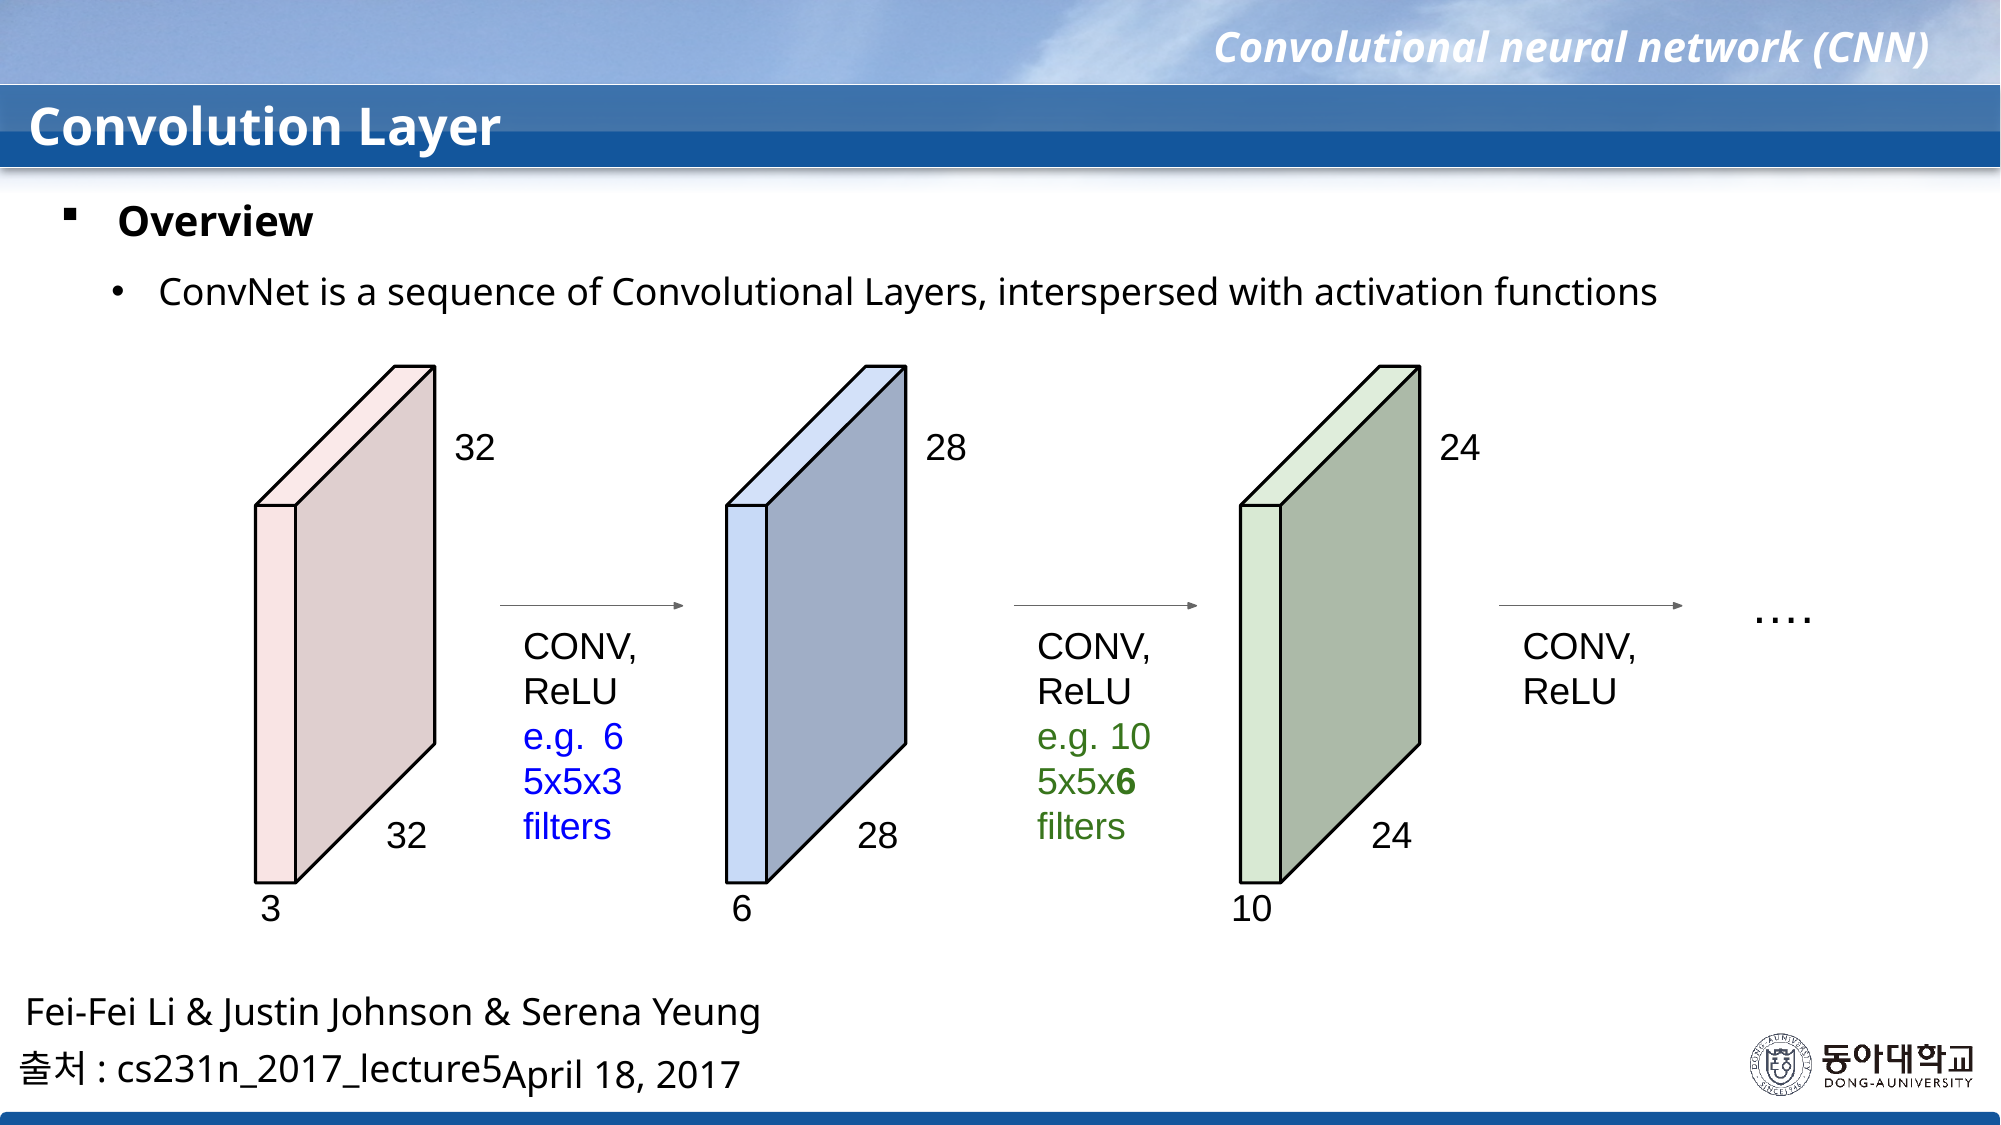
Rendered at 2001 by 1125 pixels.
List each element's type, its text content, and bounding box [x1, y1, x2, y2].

text_box Convolutional neural network (CNN) [0, 13, 1945, 79]
text_box Convolution Layer [0, 85, 2000, 164]
picture [1742, 1024, 1983, 1110]
text_box Overview [45, 187, 1248, 252]
text_box ConvNet is a sequence of Convolutional Layers, interspersed with activation functions [96, 238, 1673, 321]
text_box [253, 364, 1827, 939]
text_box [4, 989, 781, 1099]
